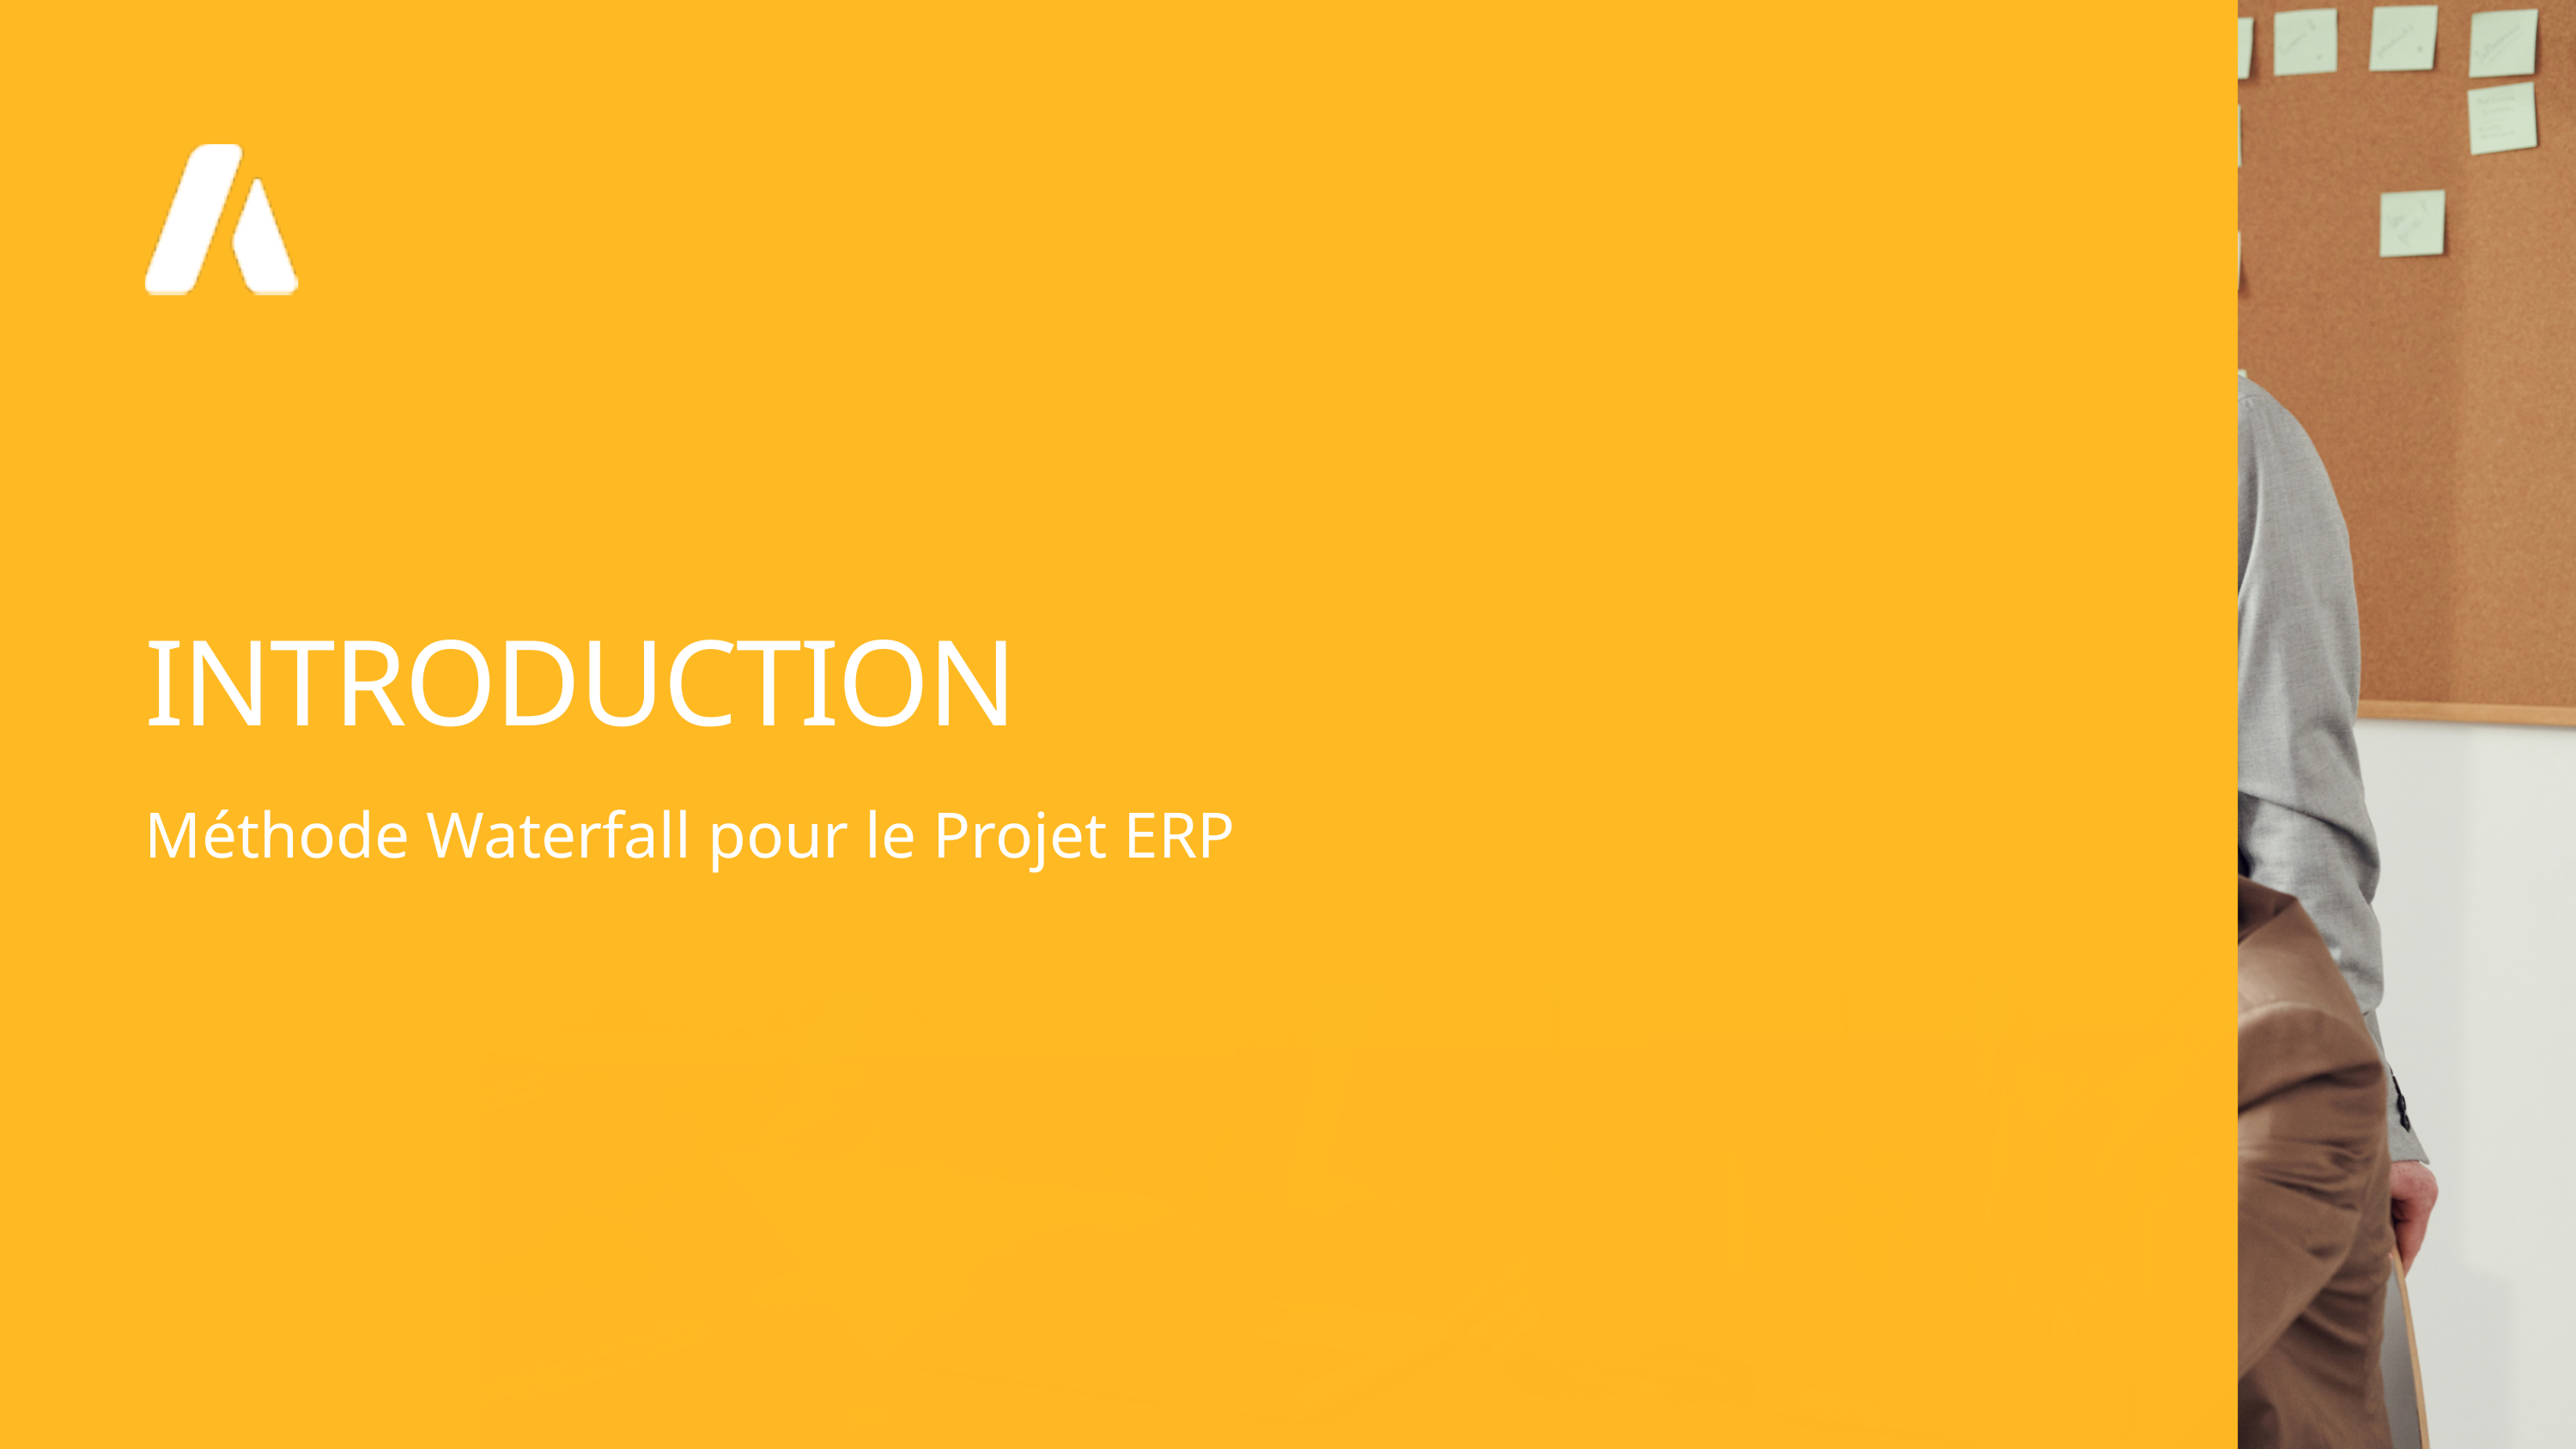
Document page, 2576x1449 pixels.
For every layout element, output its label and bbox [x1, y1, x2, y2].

text_box [144, 144, 299, 295]
text_box [482, 0, 2576, 1449]
text_box [144, 581, 1743, 867]
